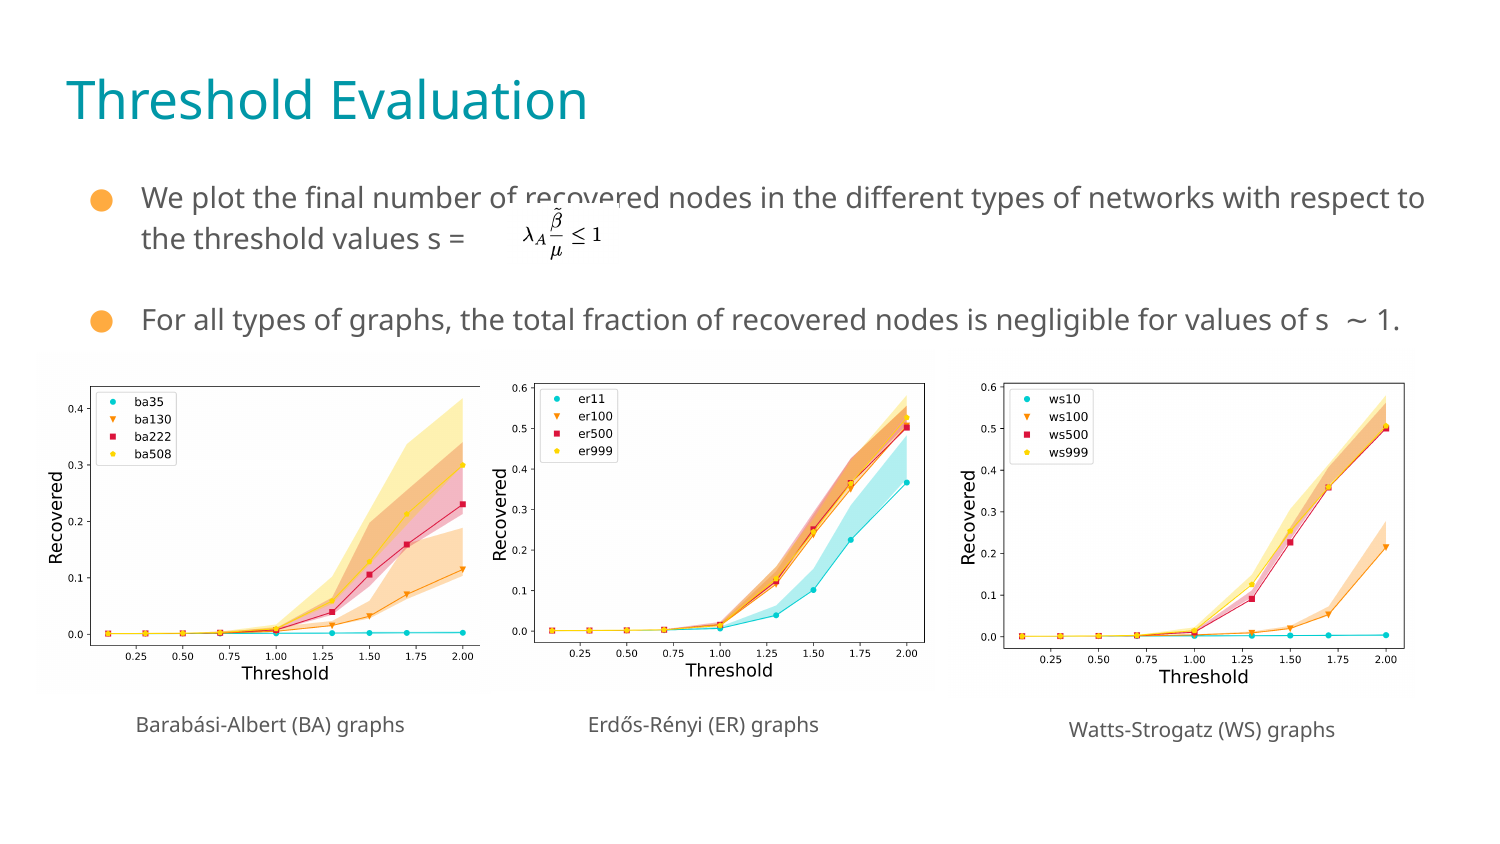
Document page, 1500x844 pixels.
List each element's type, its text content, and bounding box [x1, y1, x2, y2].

title Threshold Evaluation [51, 51, 1449, 146]
picture [35, 349, 935, 694]
text_box Barabási-Albert (BA) graphs [120, 703, 431, 729]
list We plot the final number of recovered nodes in the different types of networks with respect to the threshold values s = . For all types of graphs, the total fraction of recovered nodes is negligible for values of s ∼ 1. [51, 159, 1449, 501]
text_box Erdős-Rényi (ER) graphs [573, 699, 883, 729]
picture [948, 347, 1416, 699]
picture [507, 203, 620, 264]
text_box Watts-Strogatz (WS) graphs [1054, 706, 1358, 743]
